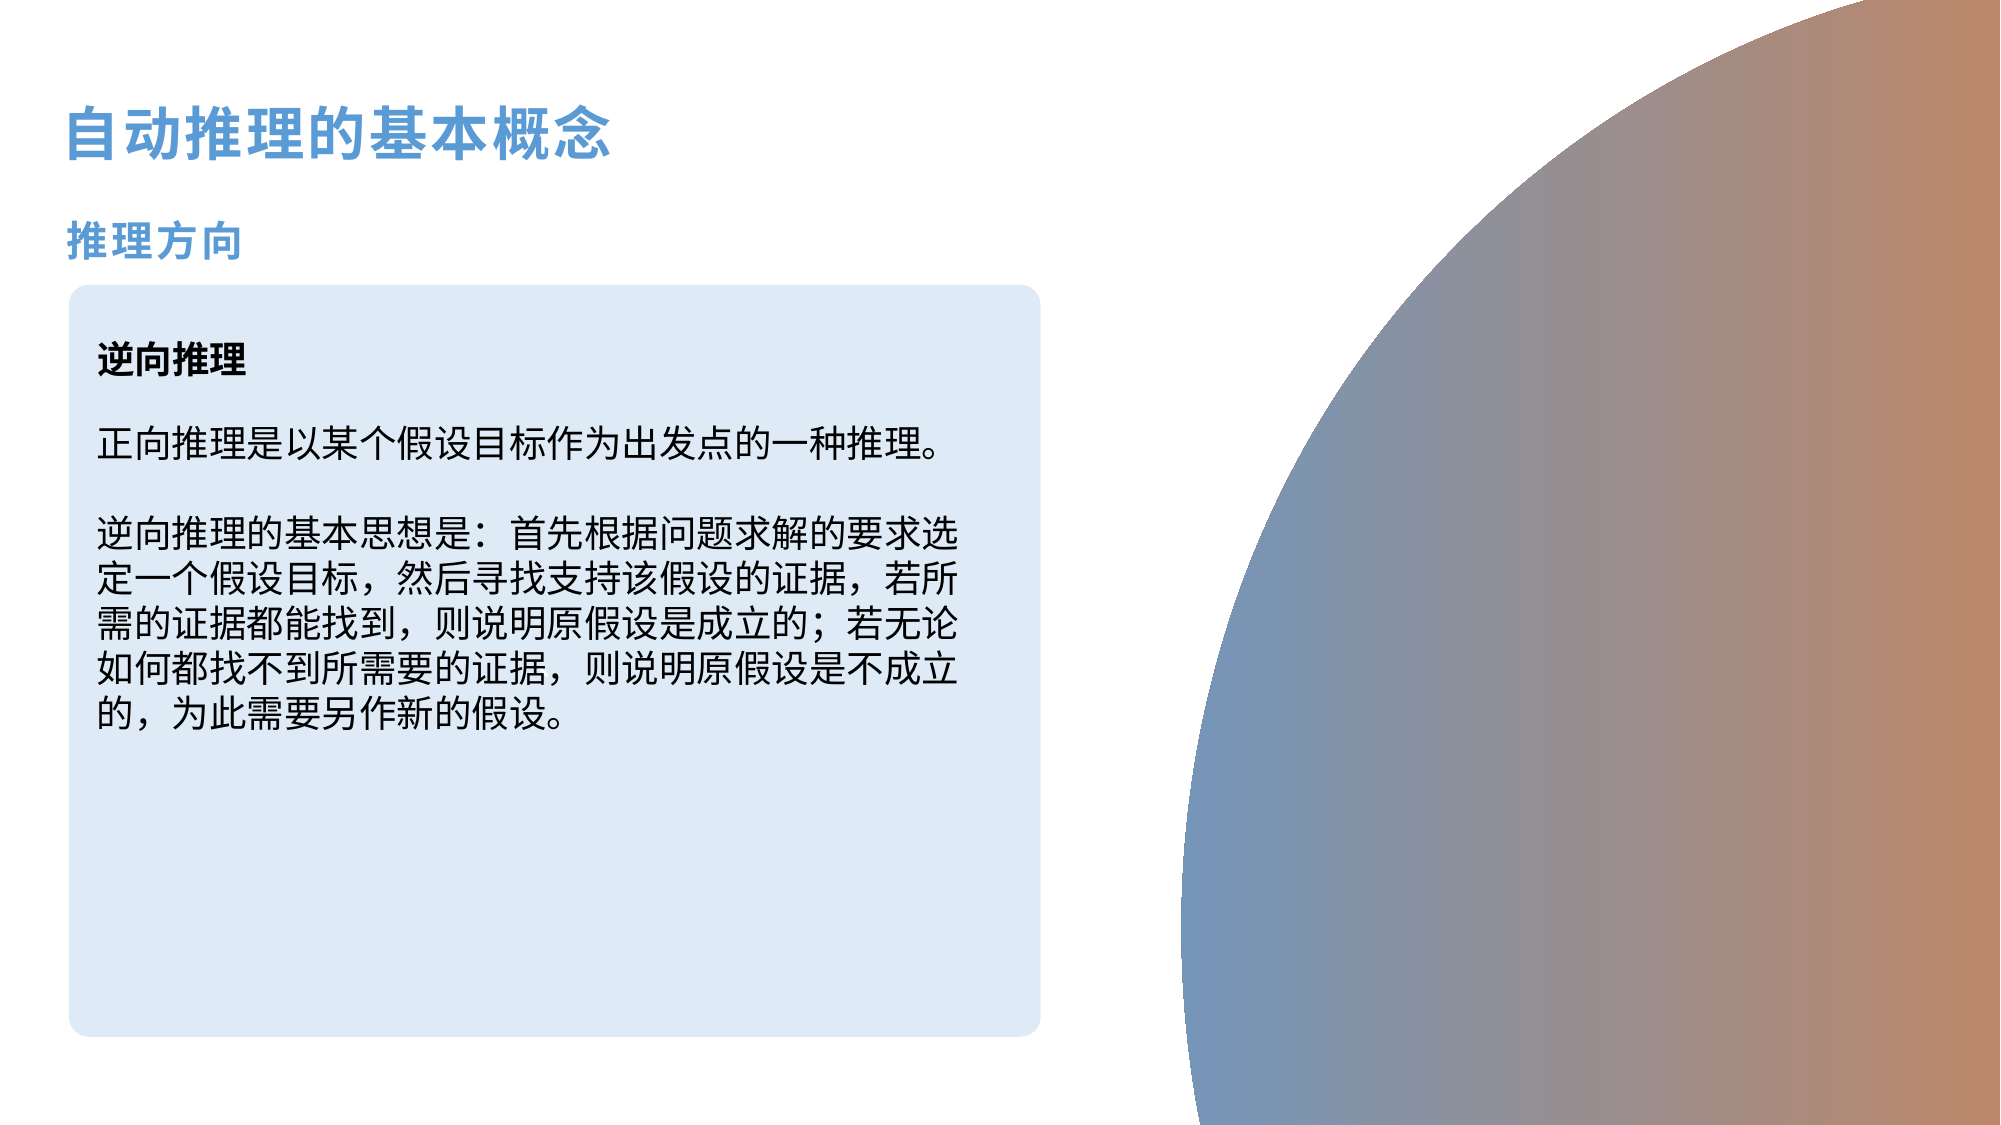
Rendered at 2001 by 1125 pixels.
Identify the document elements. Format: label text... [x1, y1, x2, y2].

text_box 自动推理的基本概念 [51, 88, 857, 177]
text_box 推理方向 [51, 182, 1138, 279]
text_box [1180, 0, 2000, 1125]
text_box 逆向推理 [82, 329, 665, 389]
text_box 、 [67, 283, 1042, 1038]
text_box 正向推理是以某个假设目标作为出发点的一种推理。 逆向推理的基本思想是：首先根据问题求解的要求选定一个假设目标，然后寻找支持该假设的证据，若所需的证据都能找到，则说明原假设是成立的；若无论如何都找不到所需要的证据，则说明原假设是不成立的，为此需要另作新的假设。 [82, 412, 985, 742]
